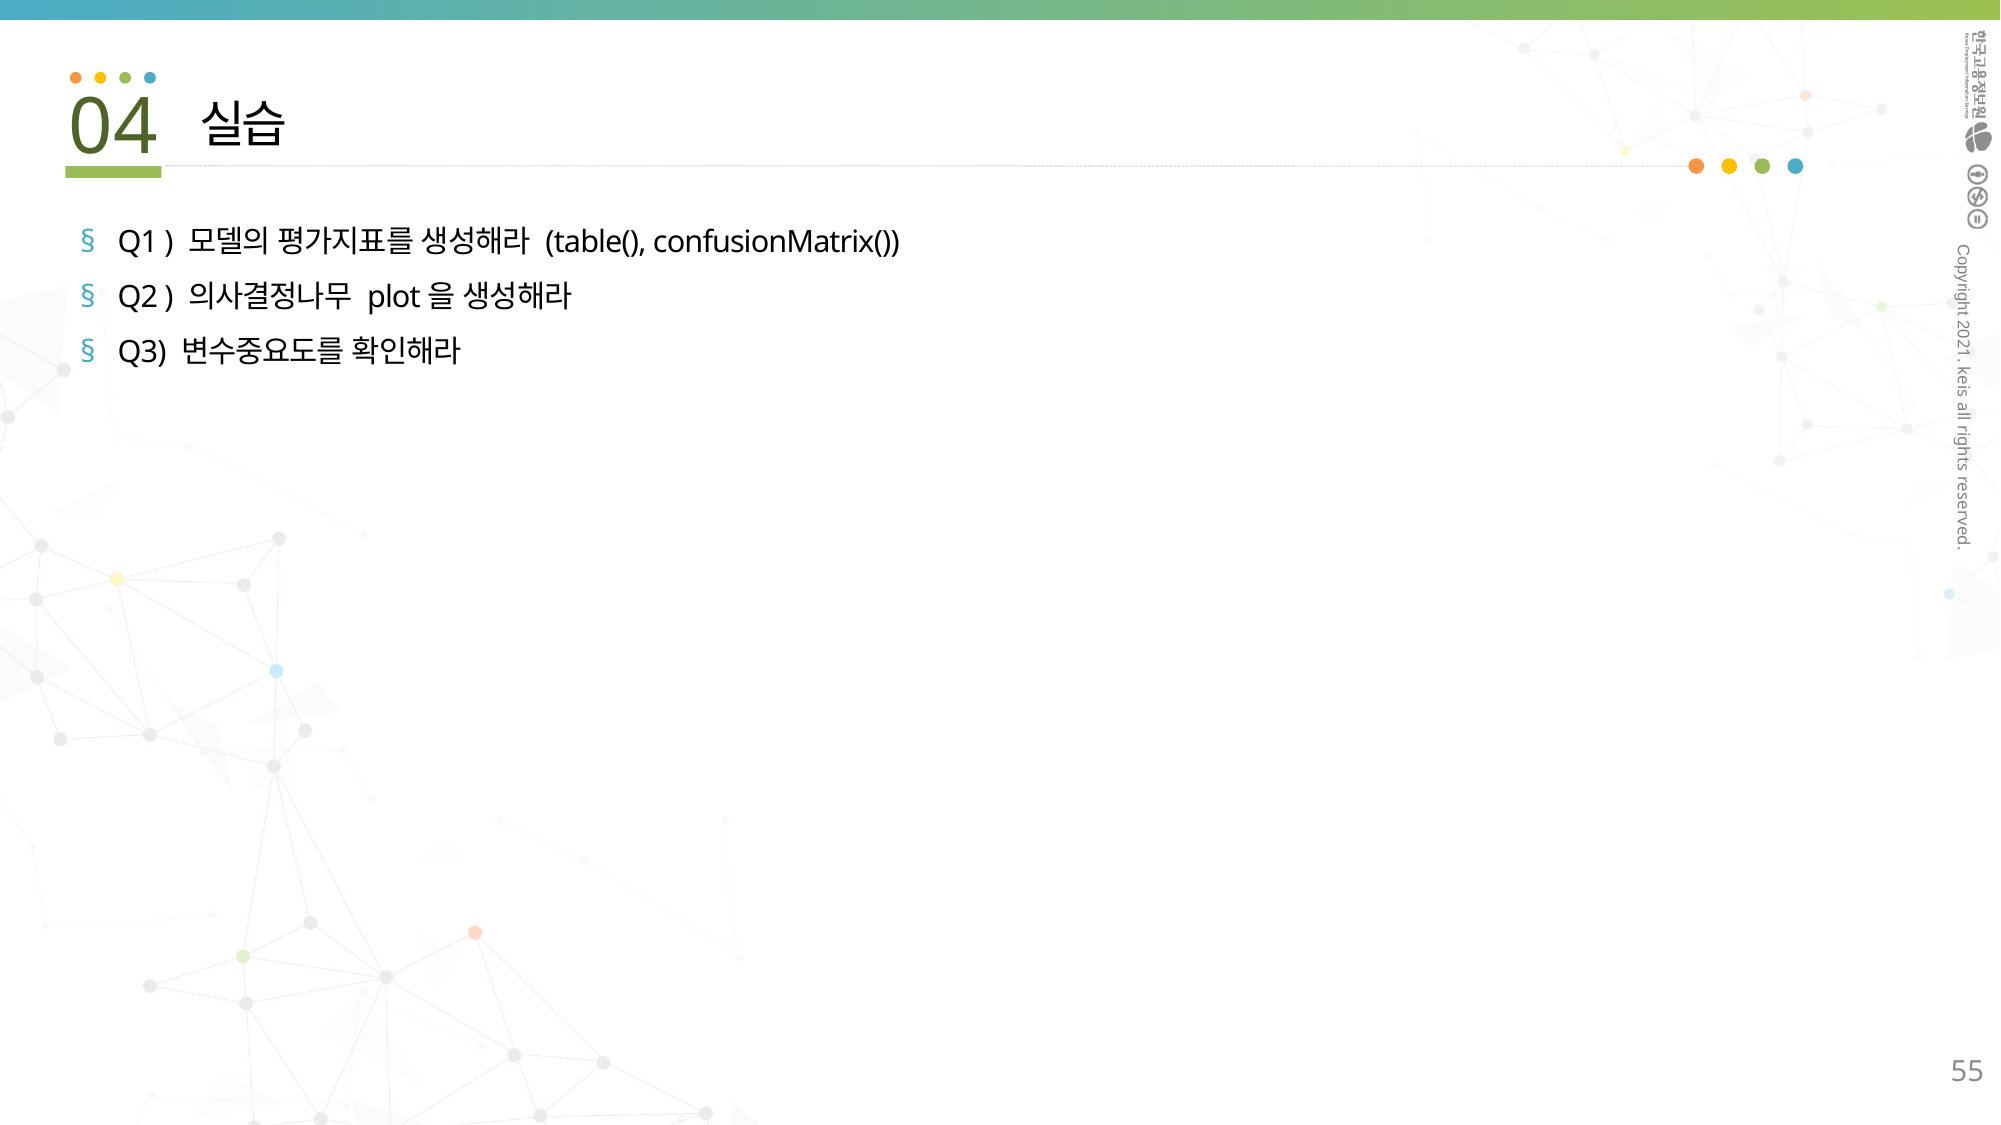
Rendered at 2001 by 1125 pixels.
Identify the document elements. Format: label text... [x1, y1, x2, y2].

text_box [0, 0, 2000, 657]
slide_number 55 [1532, 1042, 1999, 1103]
